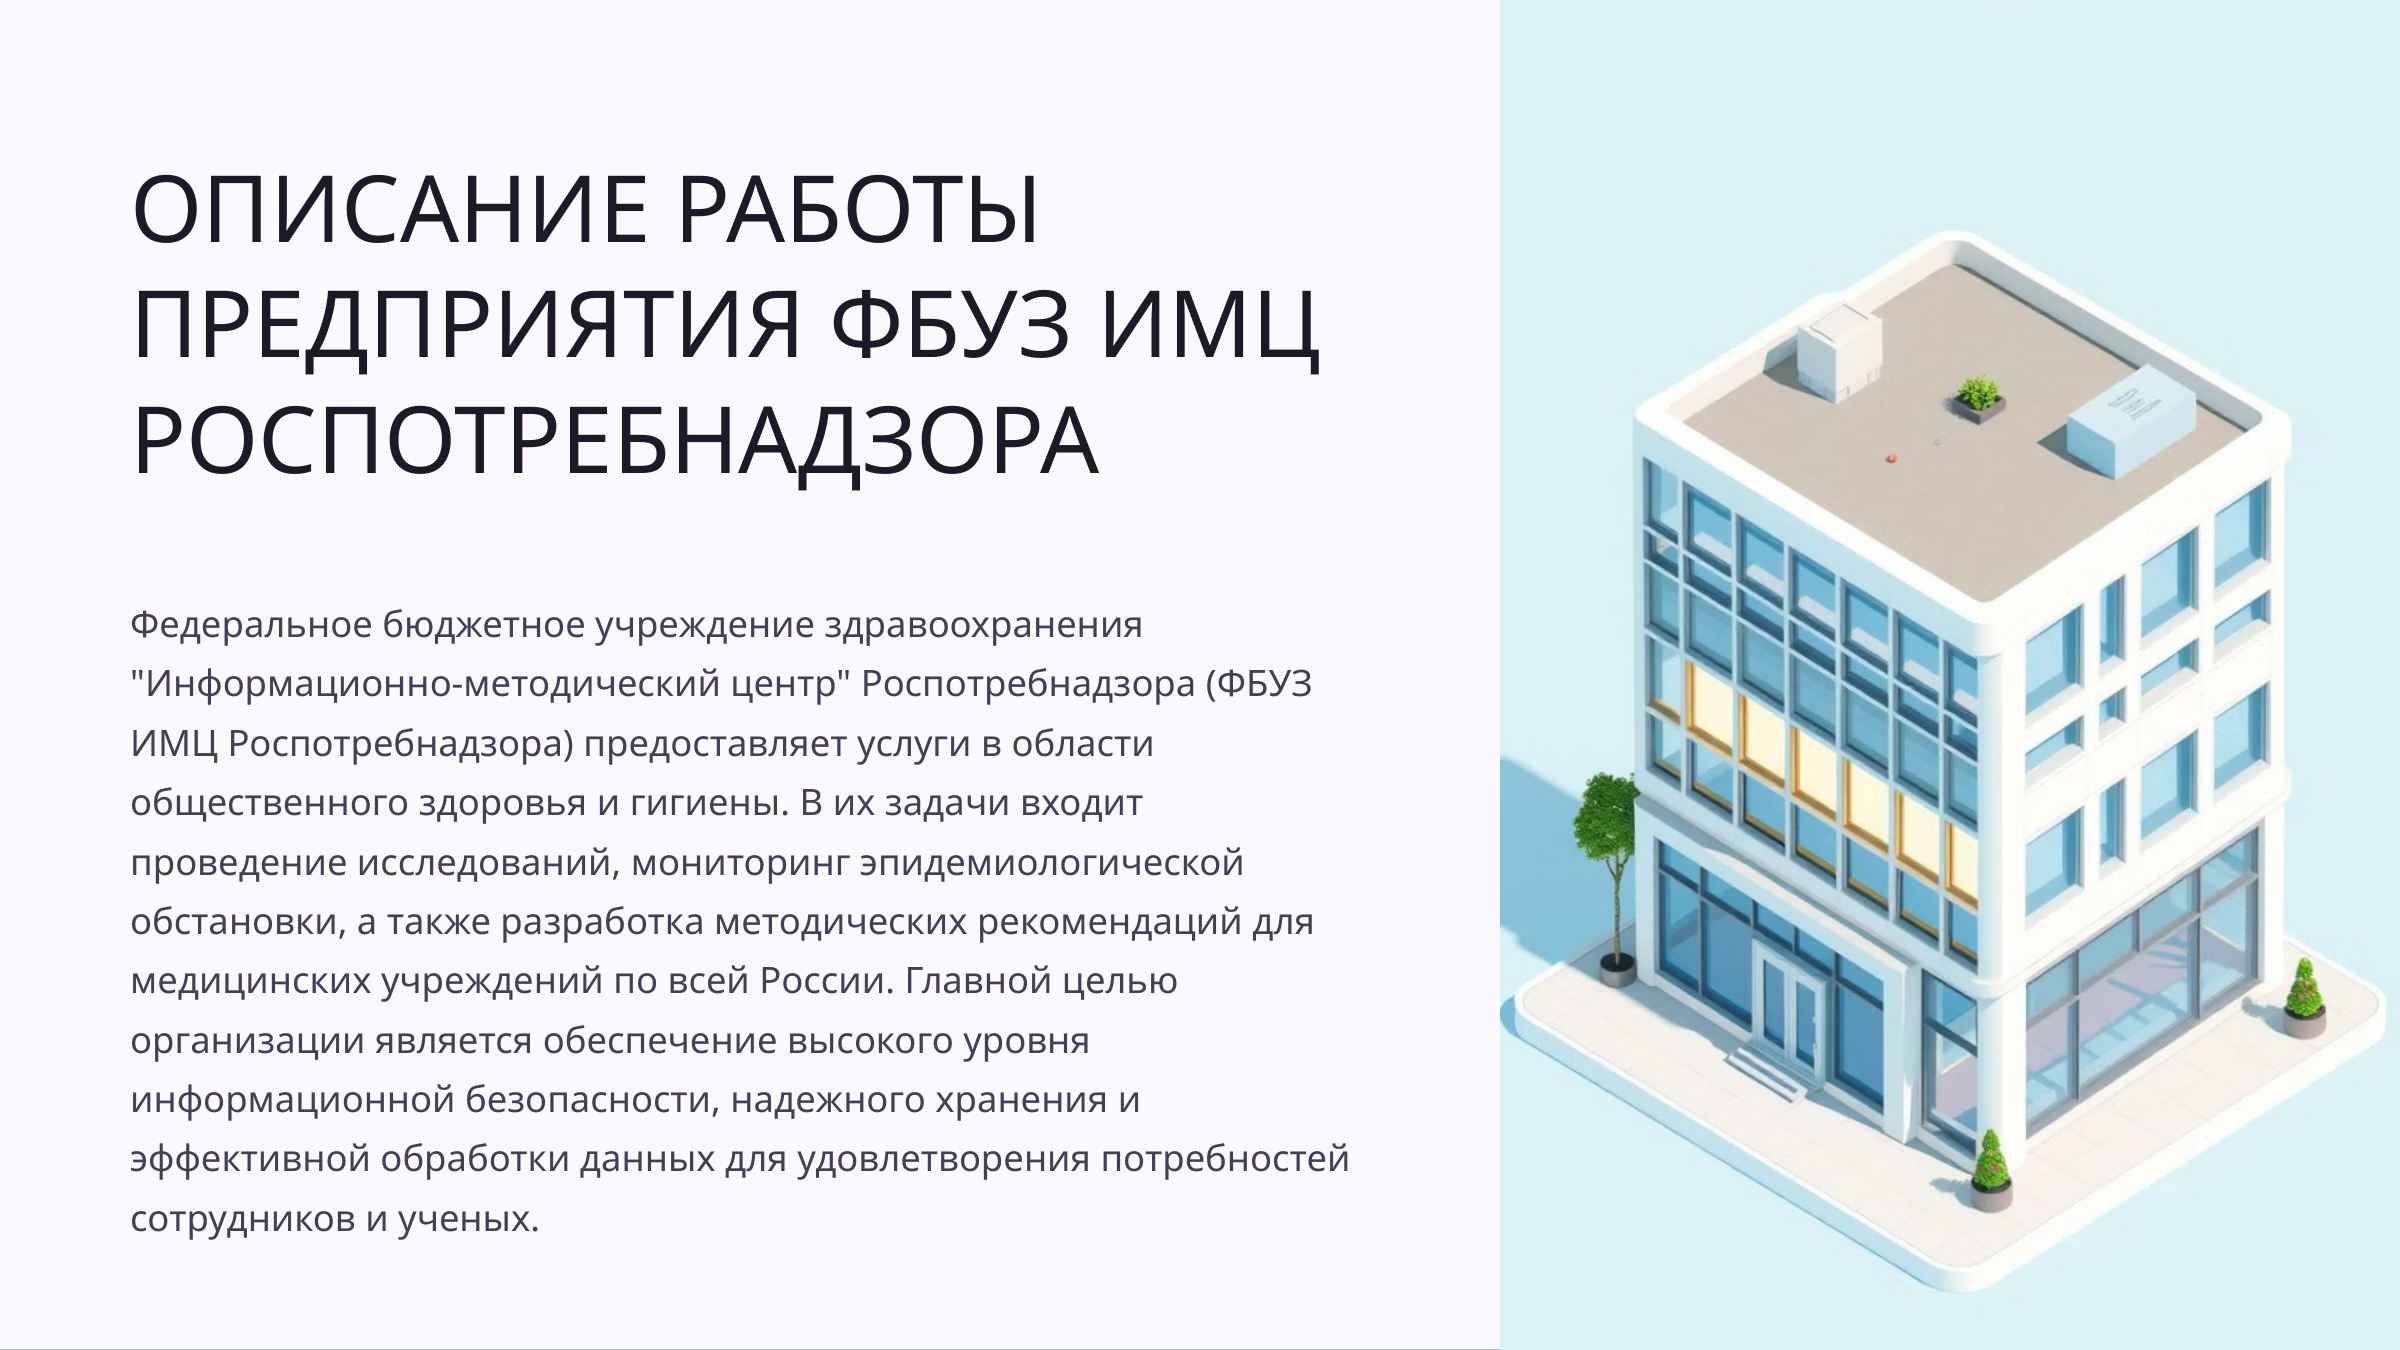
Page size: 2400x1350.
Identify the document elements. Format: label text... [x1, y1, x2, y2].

text_box ОПИСАНИЕ РАБОТЫ ПРЕДПРИЯТИЯ ФБУЗ ИМЦ РОСПОТРЕБНАДЗОРА [130, 145, 1447, 494]
picture [1499, 0, 2400, 1350]
text_box Федеральное бюджетное учреждение здравоохранения "Информационно-методический центр" Роспотребнадзора (ФБУЗ ИМЦ Роспотребнадзора) предоставляет услуги в области общественного здоровья и гигиены. В их задачи входит проведение исследований, мониторинг эпидемиологической обстановки, а также разработка методических рекомендаций для медицинских учреждений по всей России. Главной целью организации является обеспечение высокого уровня информационной безопасности, надежного хранения и эффективной обработки данных для удовлетворения потребностей сотрудников и ученых. [130, 585, 1370, 1241]
